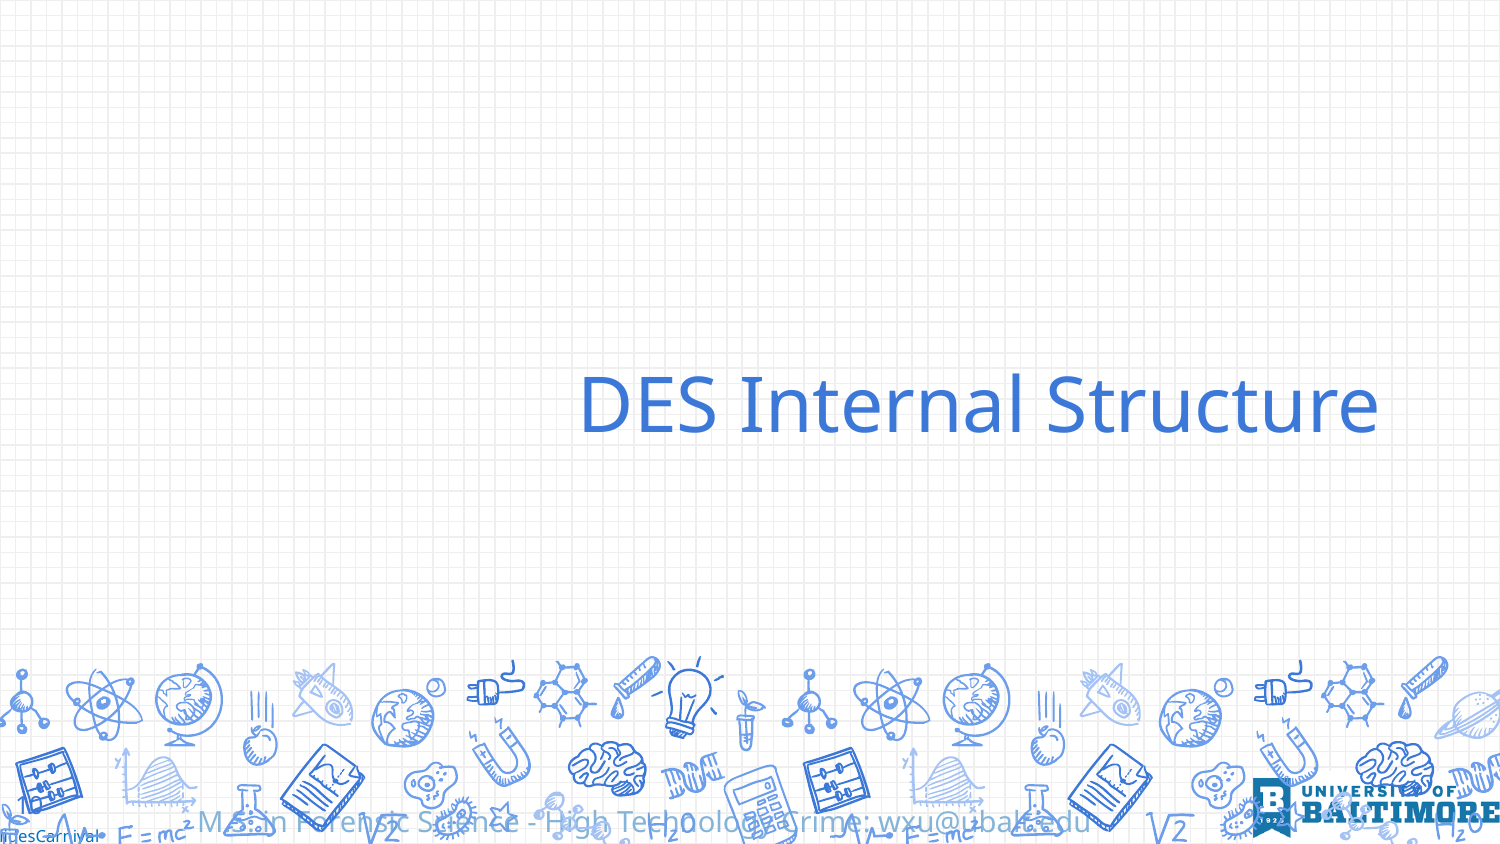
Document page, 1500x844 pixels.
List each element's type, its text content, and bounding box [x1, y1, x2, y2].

picture [1471, 771, 1479, 786]
picture [1363, 771, 1393, 785]
picture [1481, 771, 1489, 788]
picture [1394, 771, 1431, 791]
picture [1253, 771, 1500, 844]
picture [1388, 823, 1396, 835]
picture [1382, 771, 1399, 783]
title DES Internal Structure [526, 272, 1397, 463]
slide_number 10 [0, 774, 91, 840]
picture [1253, 804, 1257, 821]
picture [1342, 796, 1349, 806]
picture [1354, 819, 1361, 827]
picture [1479, 779, 1483, 790]
picture [1423, 777, 1429, 784]
picture [1282, 807, 1299, 827]
picture [1283, 771, 1308, 783]
